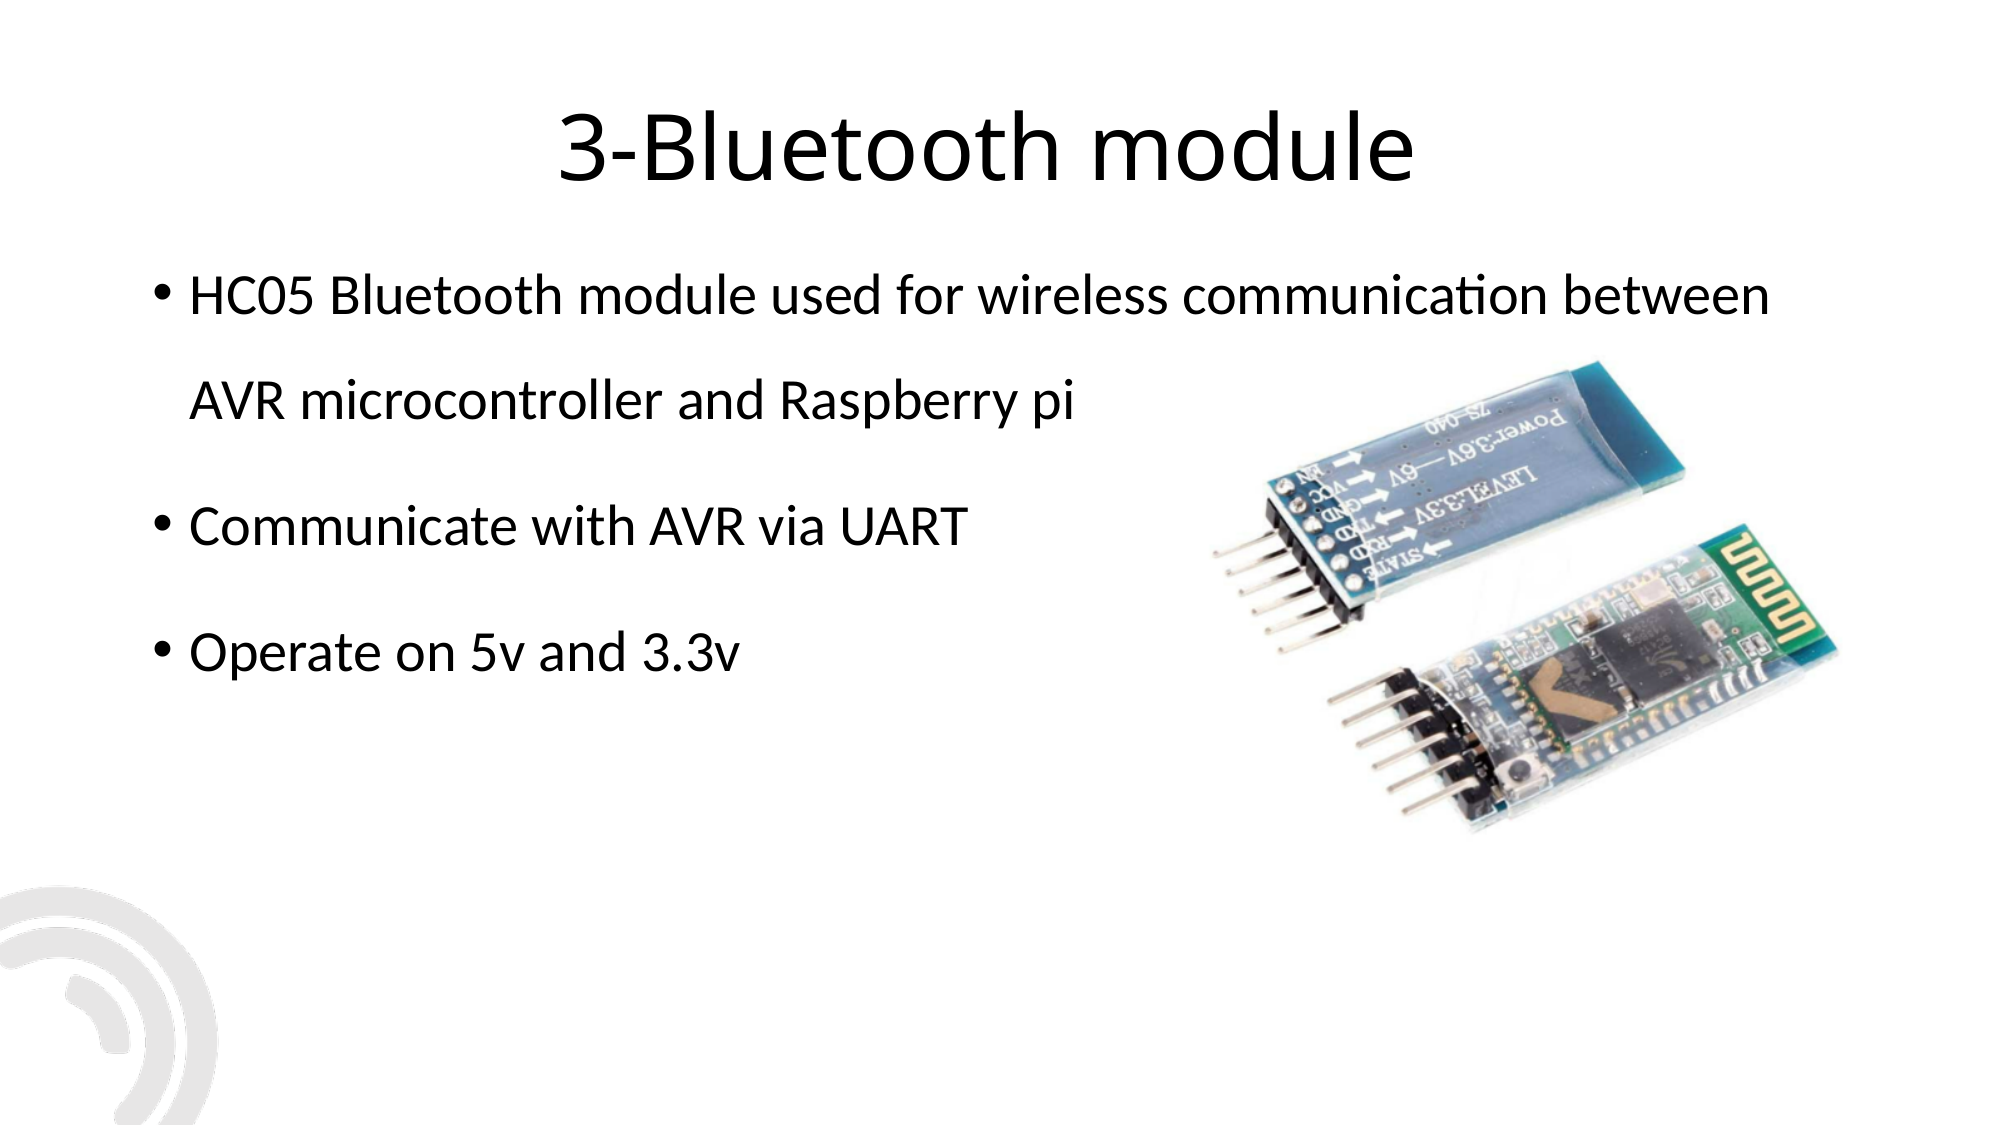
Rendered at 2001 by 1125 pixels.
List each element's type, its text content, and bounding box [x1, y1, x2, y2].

picture [0, 802, 365, 1125]
list HC05 Bluetooth module used for wireless communication between AVR microcontroller and Raspberry pi Communicate with AVR via UART Operate on 5v and 3.3v [137, 214, 1863, 1014]
picture [1206, 318, 1845, 895]
title 3-Bluetooth module [137, 39, 1863, 214]
